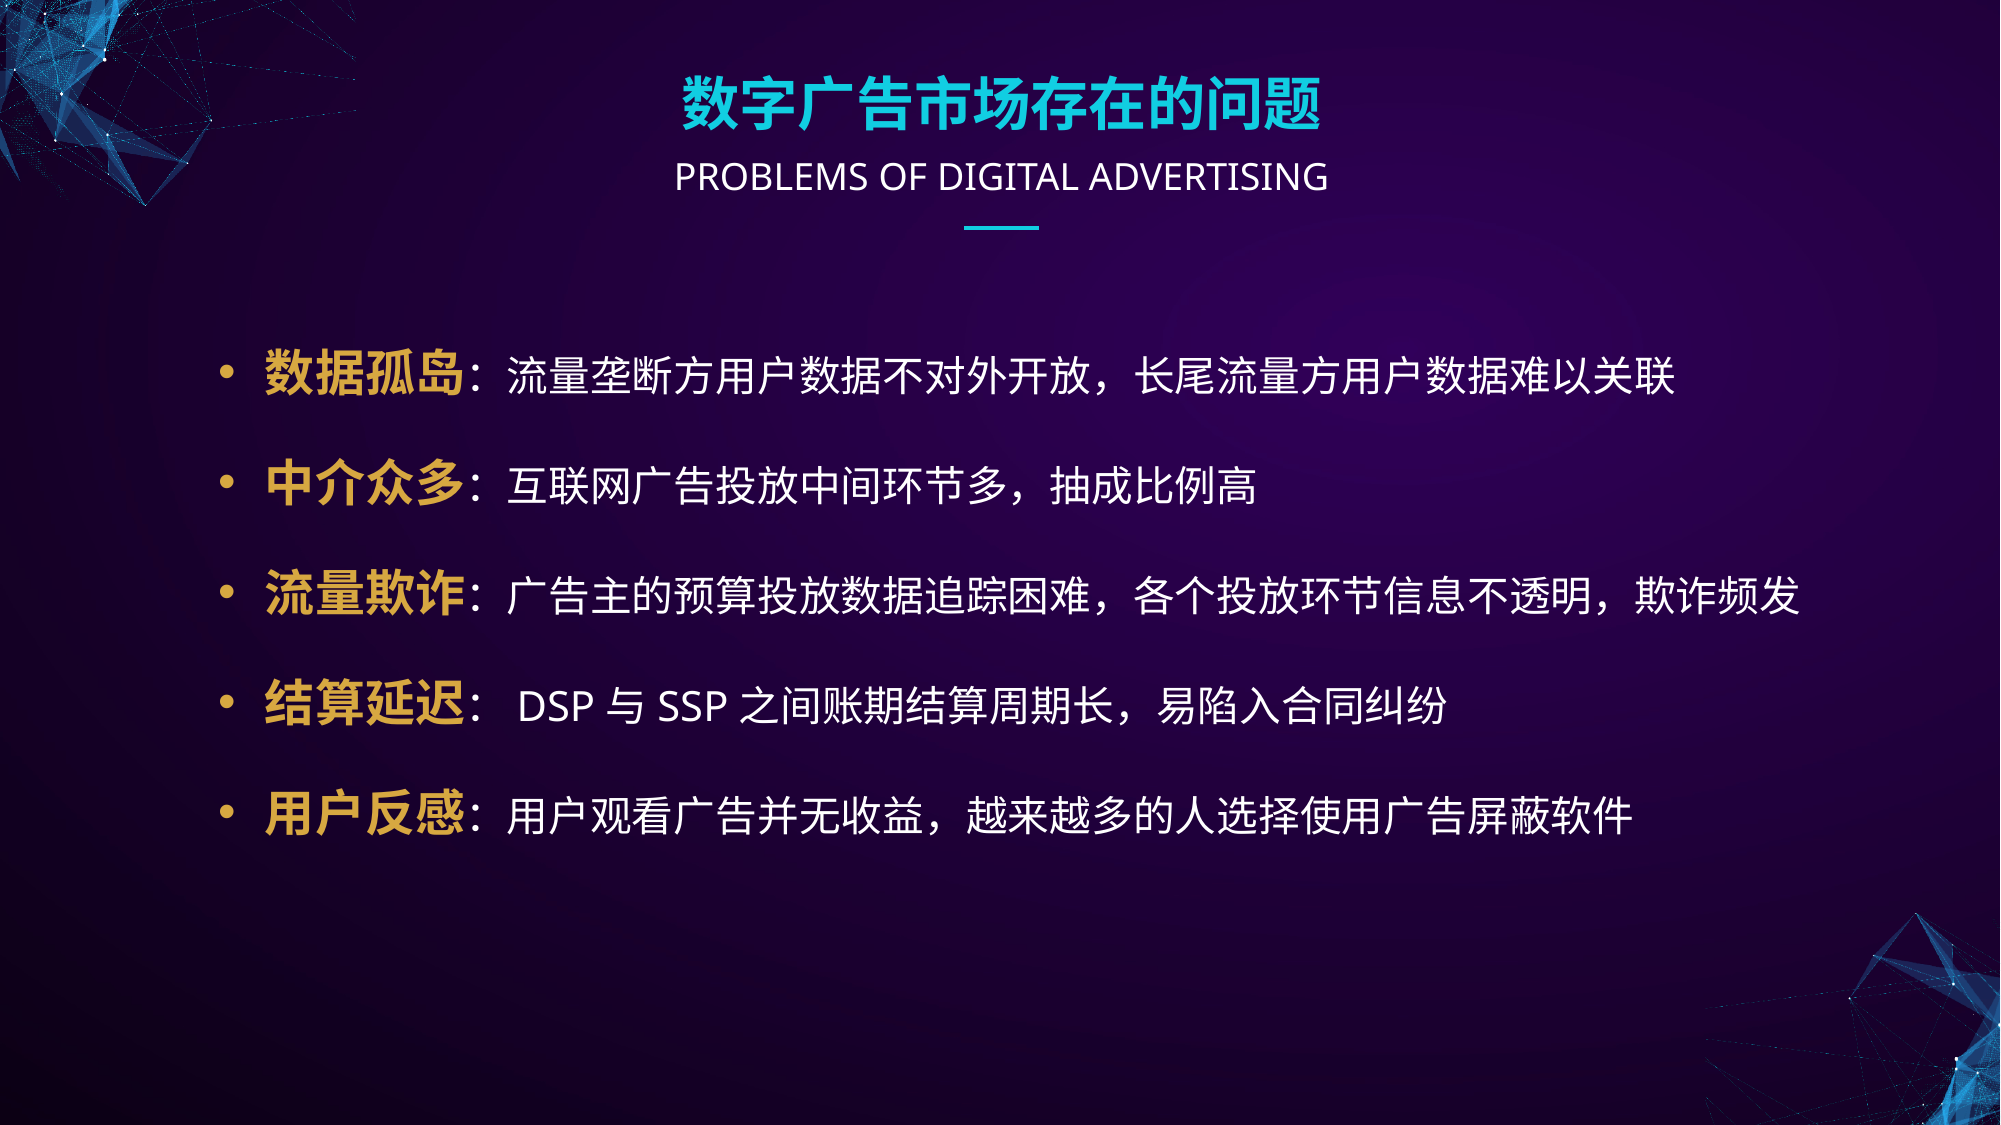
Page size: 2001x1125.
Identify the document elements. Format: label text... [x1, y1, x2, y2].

text_box 数据孤岛：流量垄断方用户数据不对外开放，长尾流量方用户数据难以关联 中介众多：互联网广告投放中间环节多，抽成比例高 流量欺诈：广告主的预算投放数据追踪困难，各个投放环节信息不透明，欺诈频发 结算延迟：DSP与SSP之间账期结算周期长，易陷入合同纠纷 用户反感：用户观看广告并无收益，越来越多的人选择使用广告屏蔽软件 [203, 326, 1832, 856]
text_box 数字广告市场存在的问题 [600, 59, 1404, 145]
text_box PROBLEMS OF DIGITAL ADVERTISING [510, 145, 1493, 206]
picture [0, 0, 2001, 1125]
